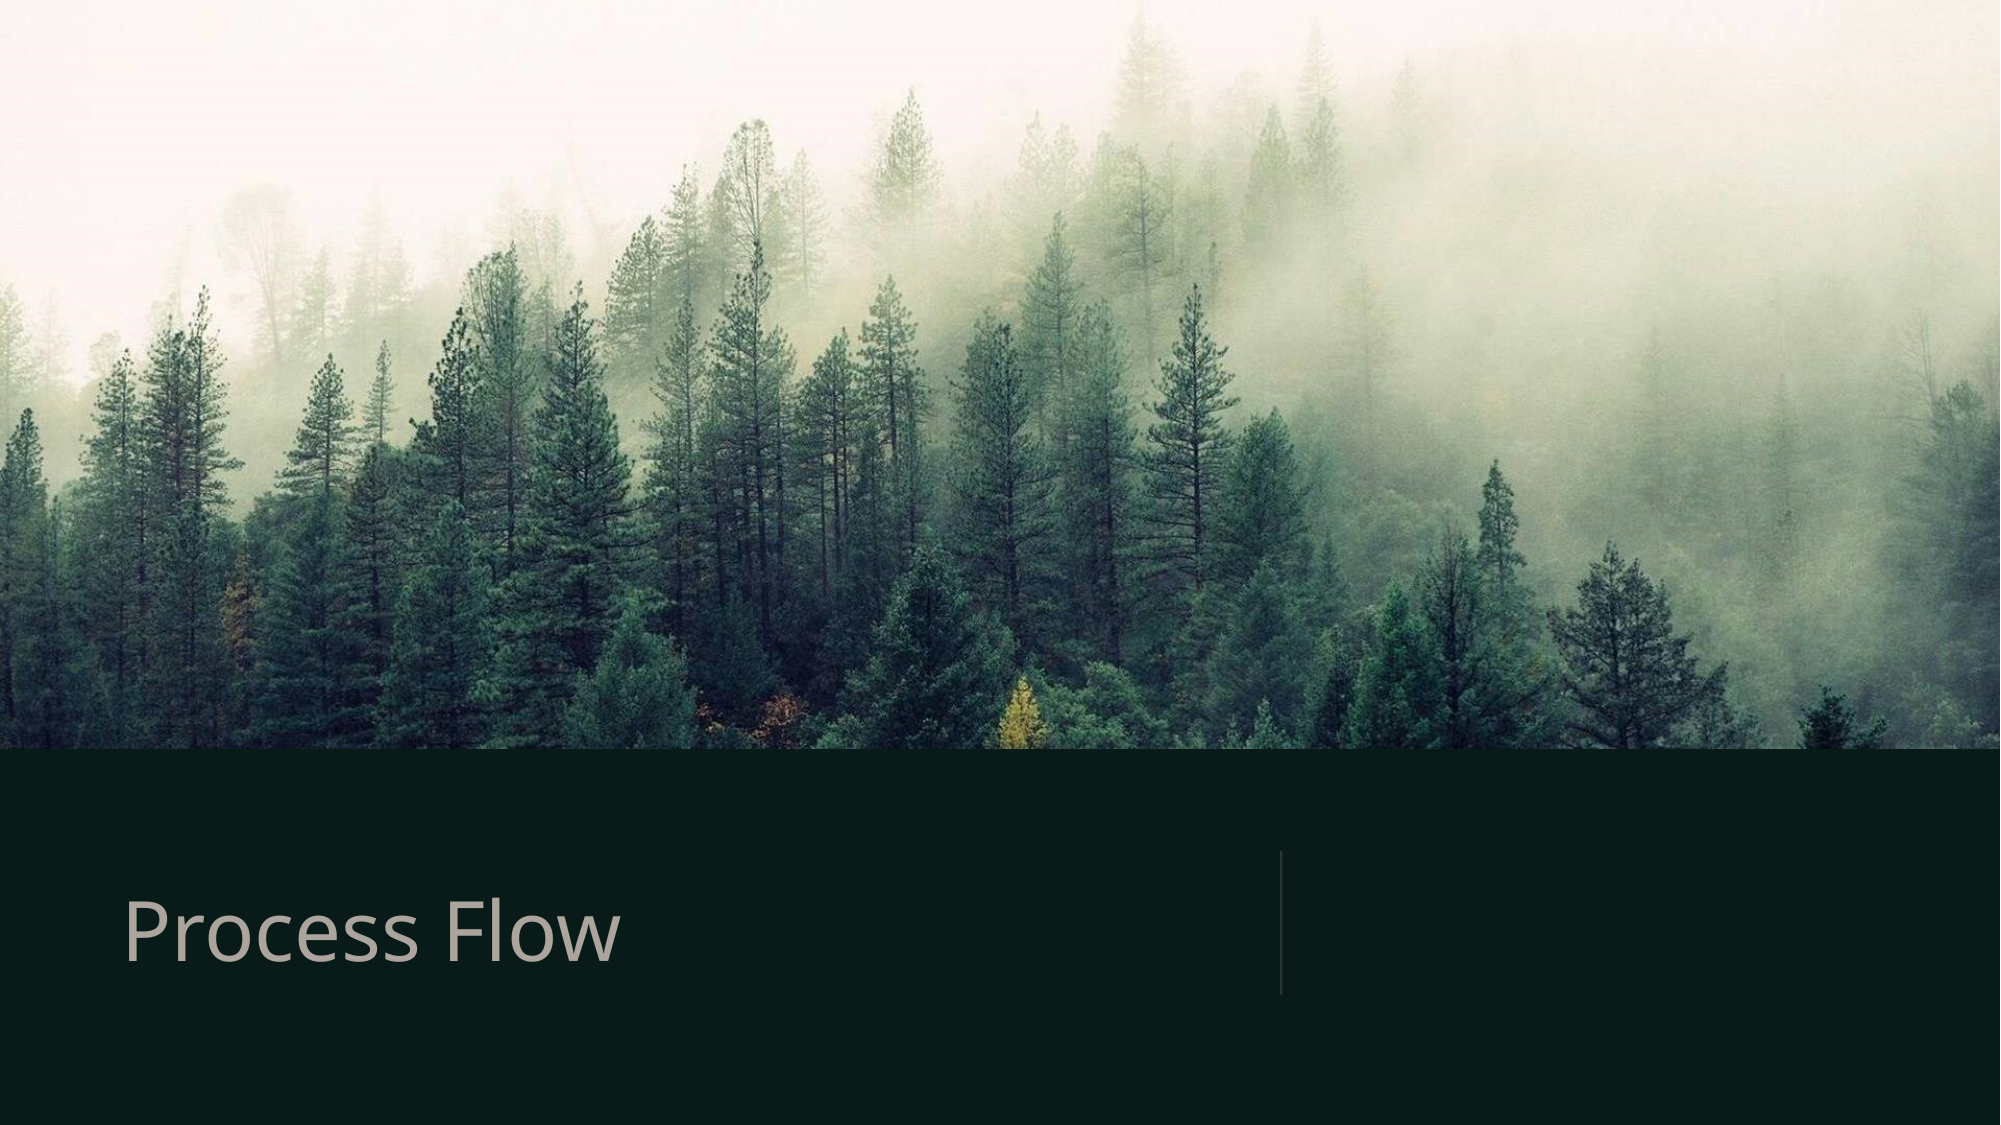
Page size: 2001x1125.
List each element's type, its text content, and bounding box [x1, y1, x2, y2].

picture [0, 0, 2000, 749]
title Process Flow [106, 829, 1234, 1029]
